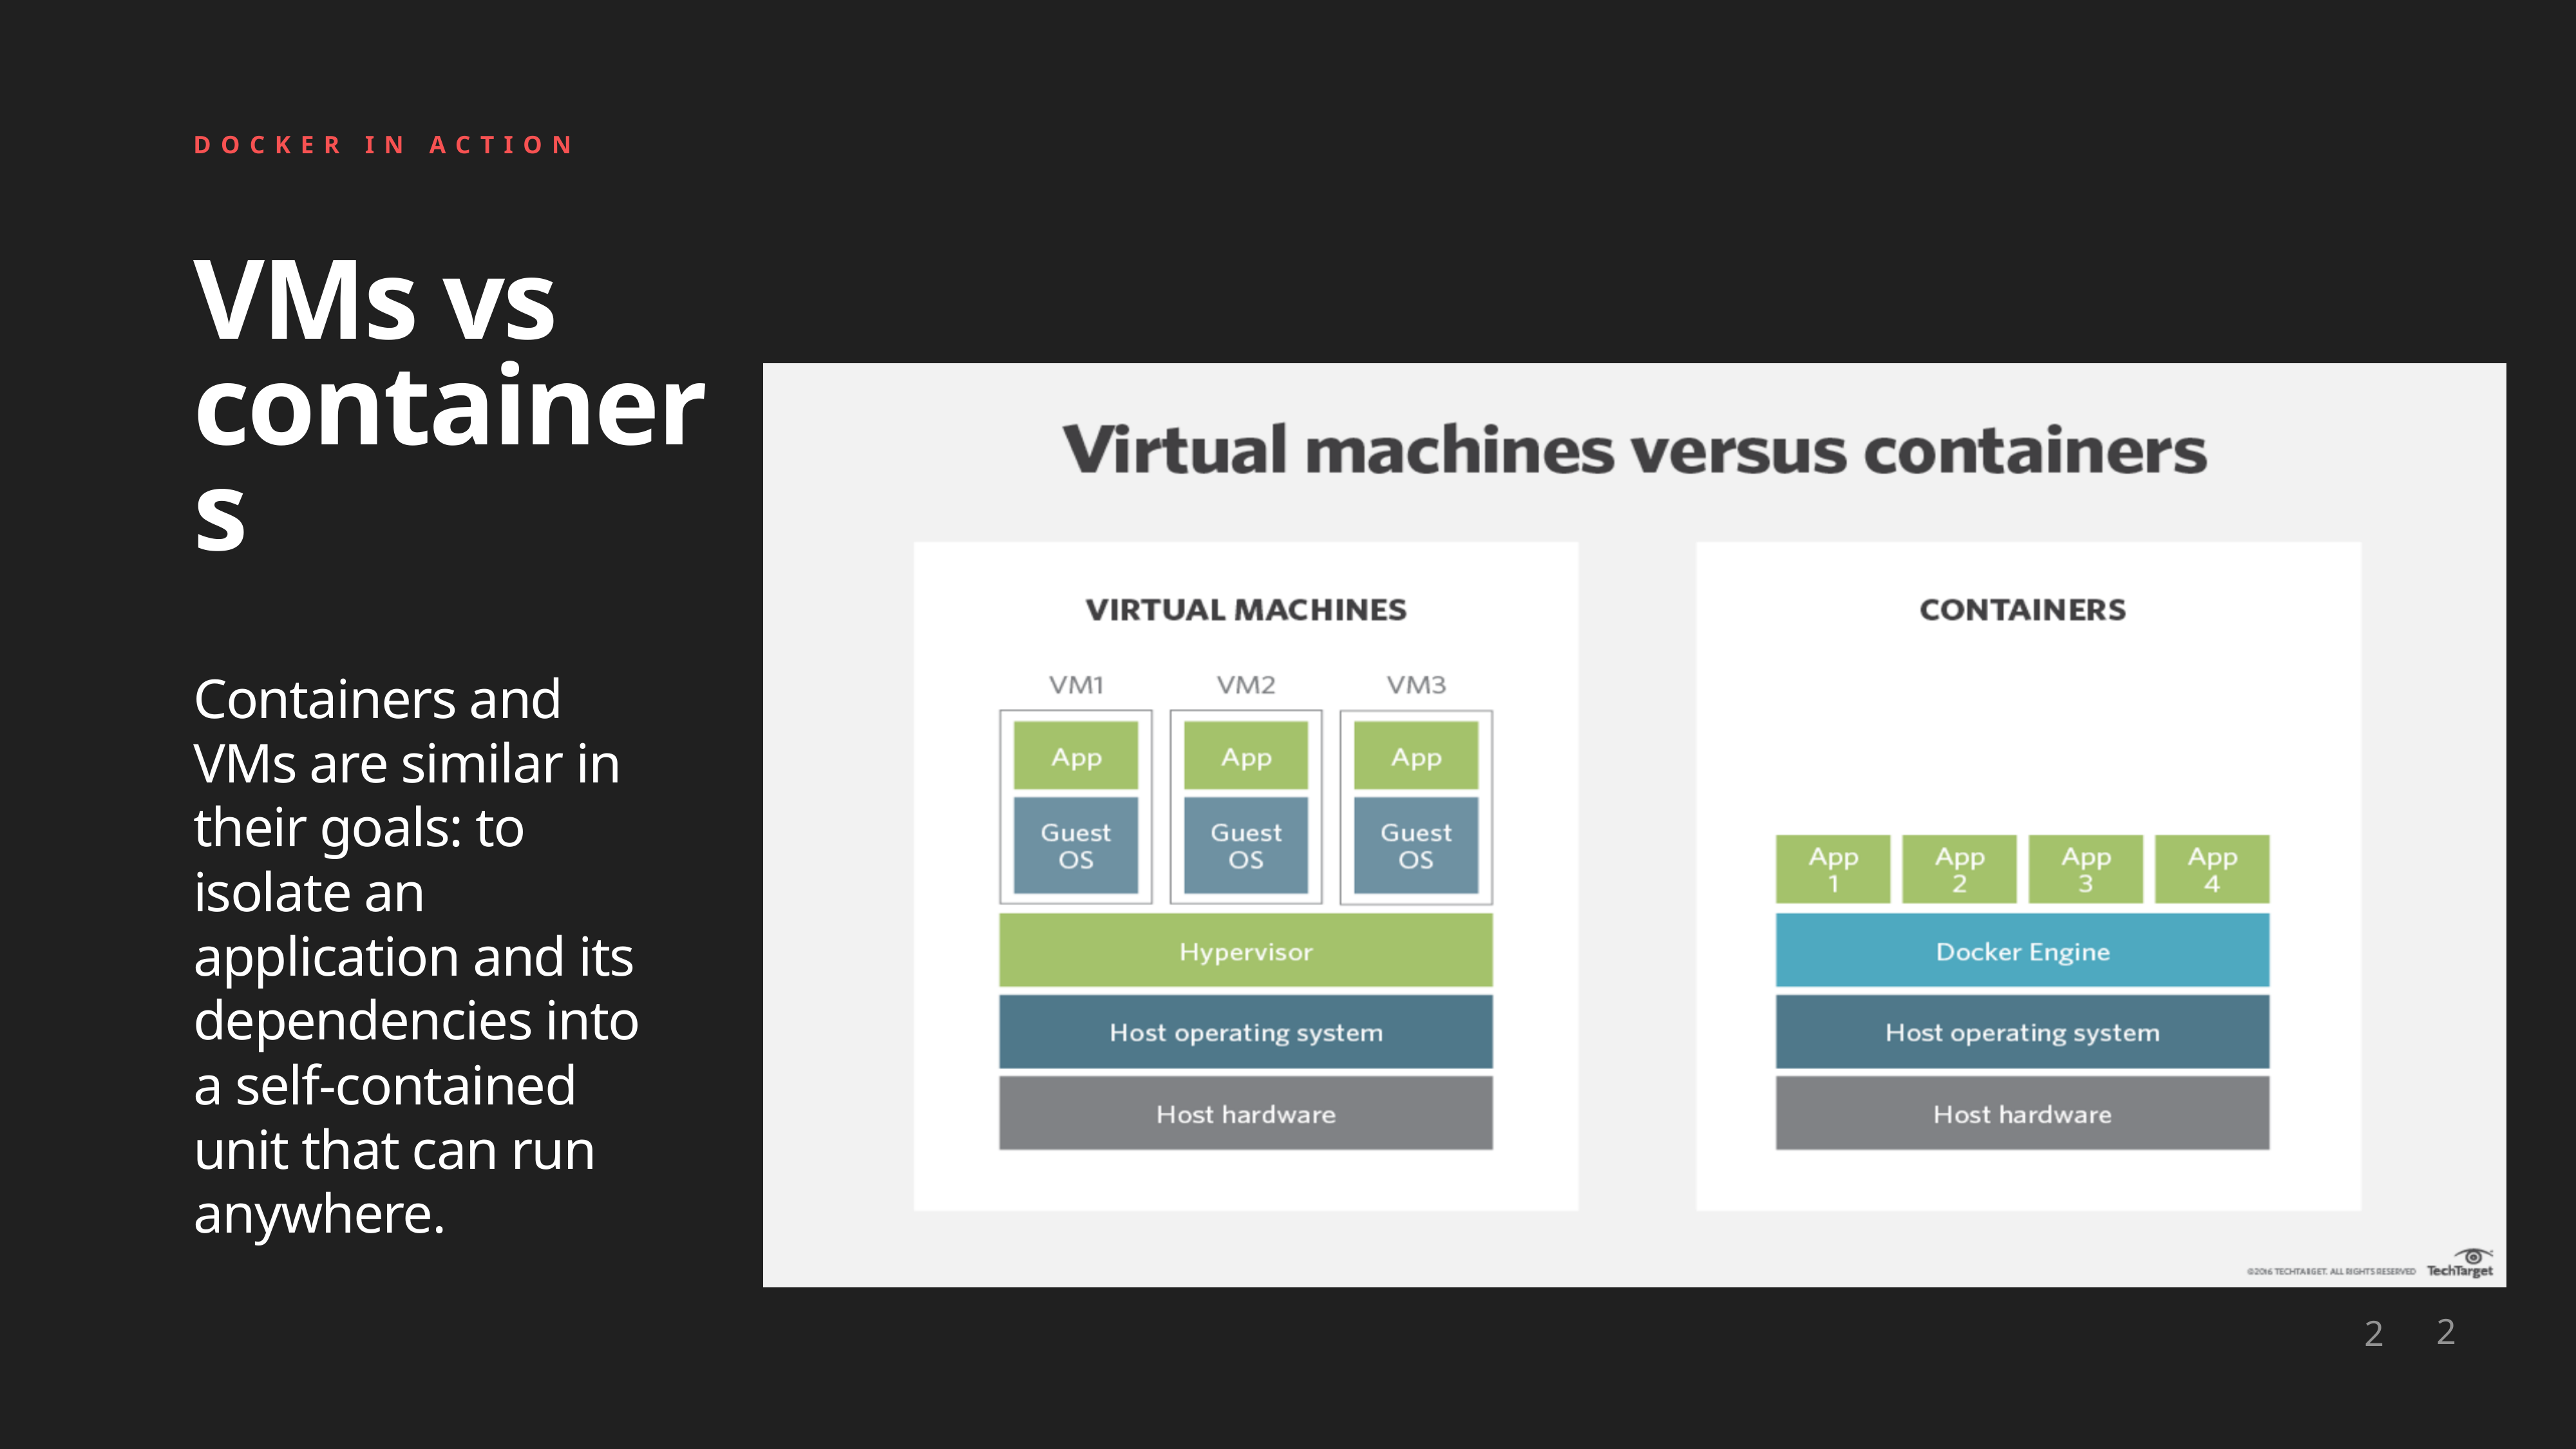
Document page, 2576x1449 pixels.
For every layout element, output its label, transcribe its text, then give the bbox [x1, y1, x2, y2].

list Containers and VMs are similar in their goals: to isolate an application and its dependencies into a self-contained unit that can run anywhere. [187, 658, 674, 1309]
slide_number 2 [2356, 1303, 2392, 1360]
picture [763, 363, 2506, 1287]
list VMs vs containers [187, 357, 721, 578]
list Docker in action [187, 126, 2242, 166]
